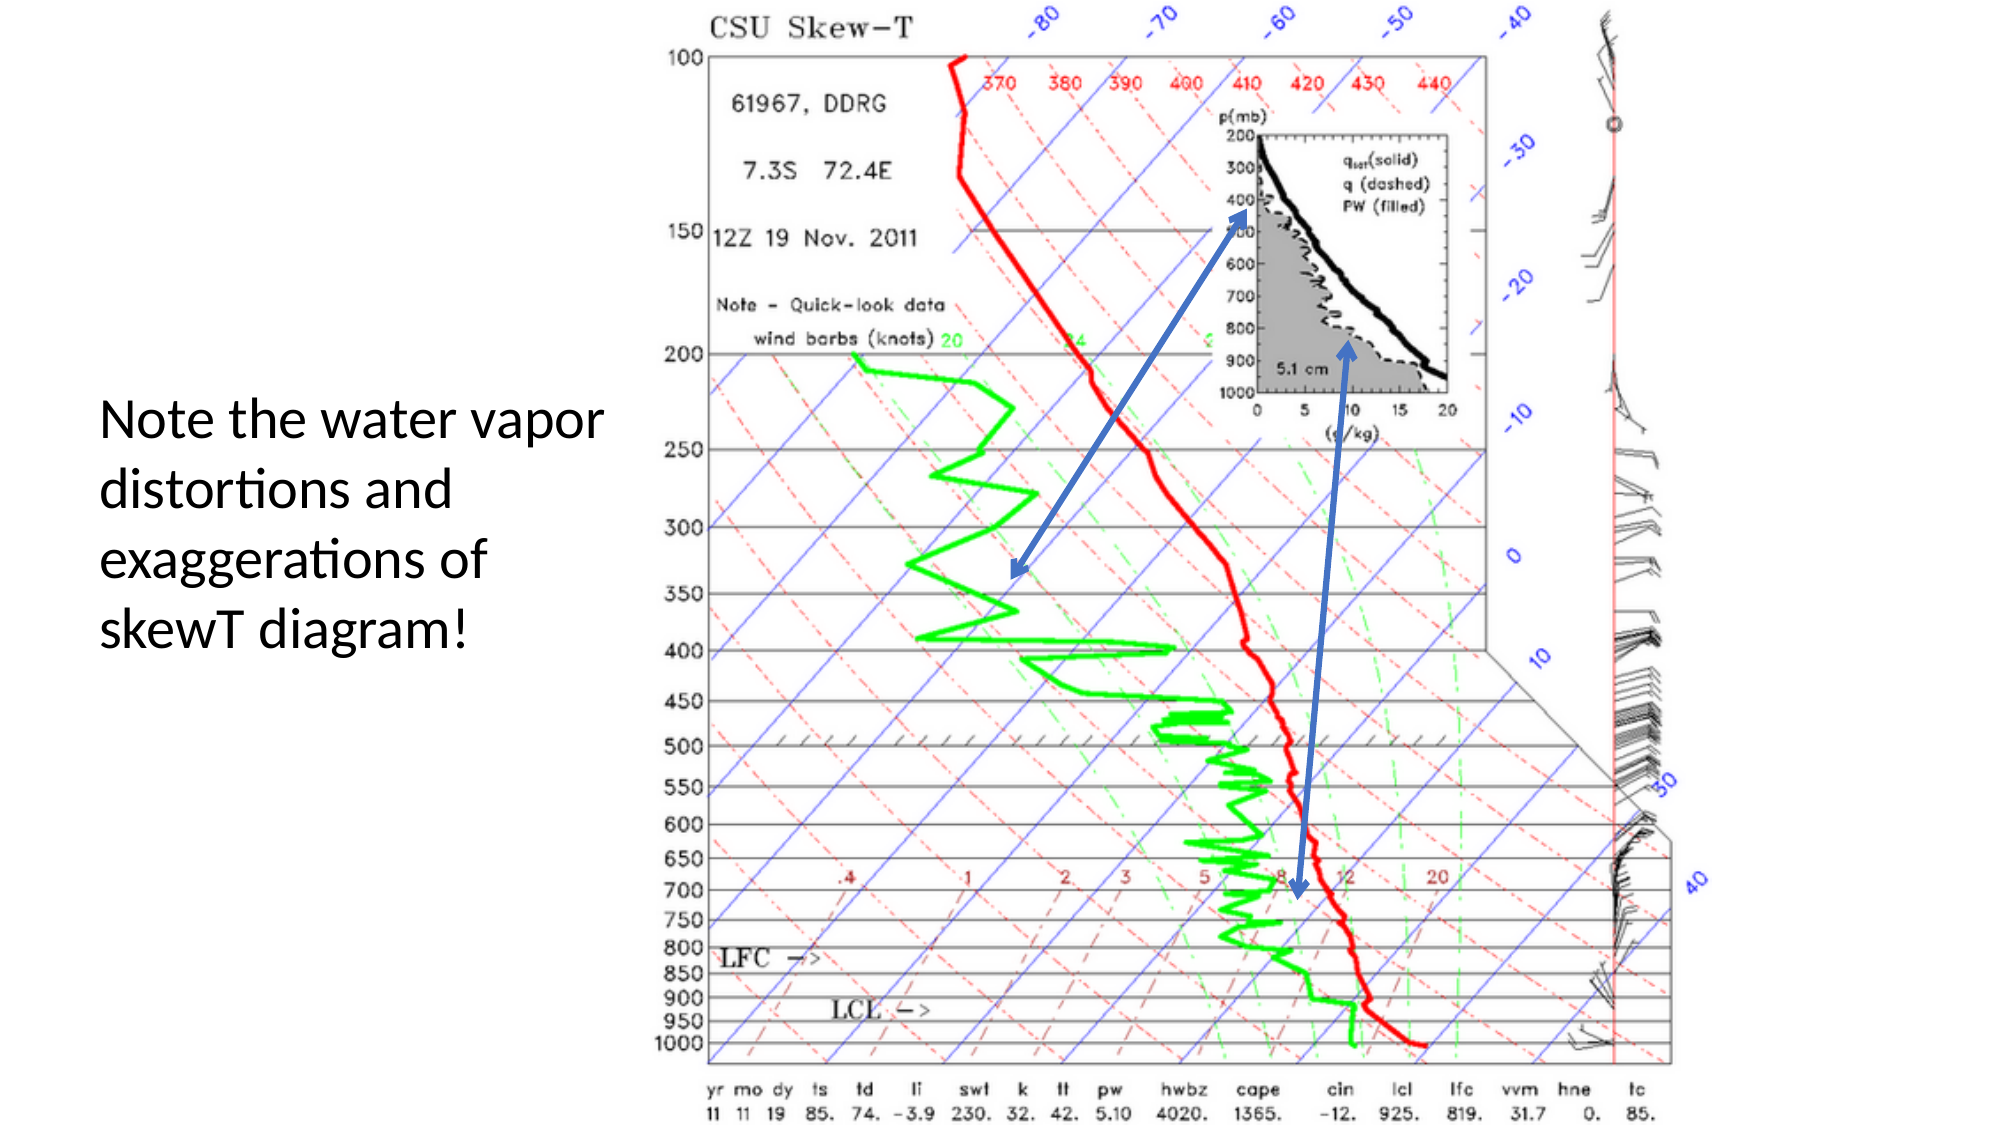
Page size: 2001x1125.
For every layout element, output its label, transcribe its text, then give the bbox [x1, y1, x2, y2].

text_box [1010, 208, 1247, 580]
text_box Note the water vapor distortions and exaggerations of skewT diagram! [84, 233, 648, 738]
picture [648, 0, 1712, 1125]
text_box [1297, 339, 1349, 901]
